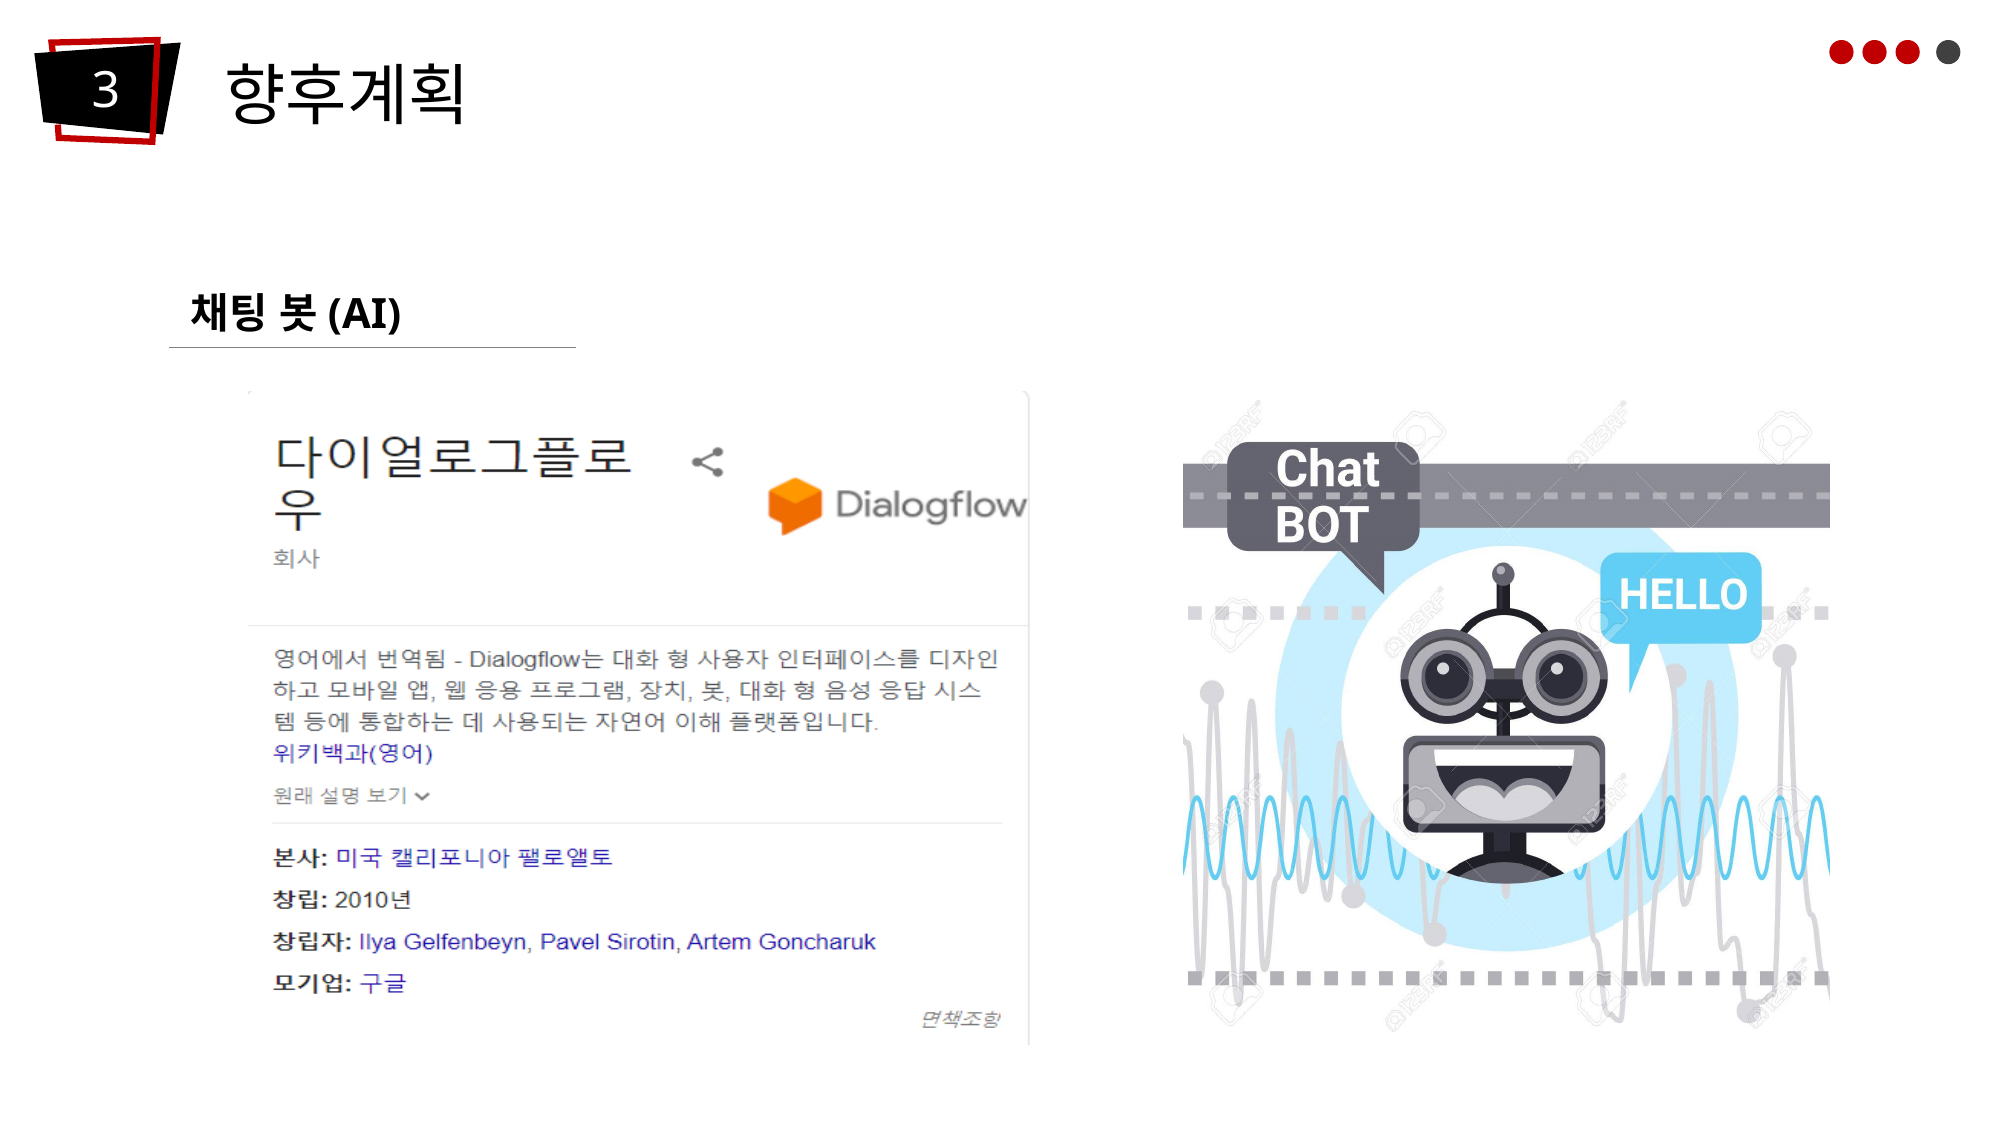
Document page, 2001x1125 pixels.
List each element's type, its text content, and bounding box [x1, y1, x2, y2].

picture [248, 391, 1036, 1045]
text_box 향후계획 [209, 45, 486, 141]
text_box 채팅 봇(AI) [175, 254, 764, 345]
picture [1183, 384, 1830, 1045]
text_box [1829, 39, 1961, 65]
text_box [34, 40, 181, 142]
